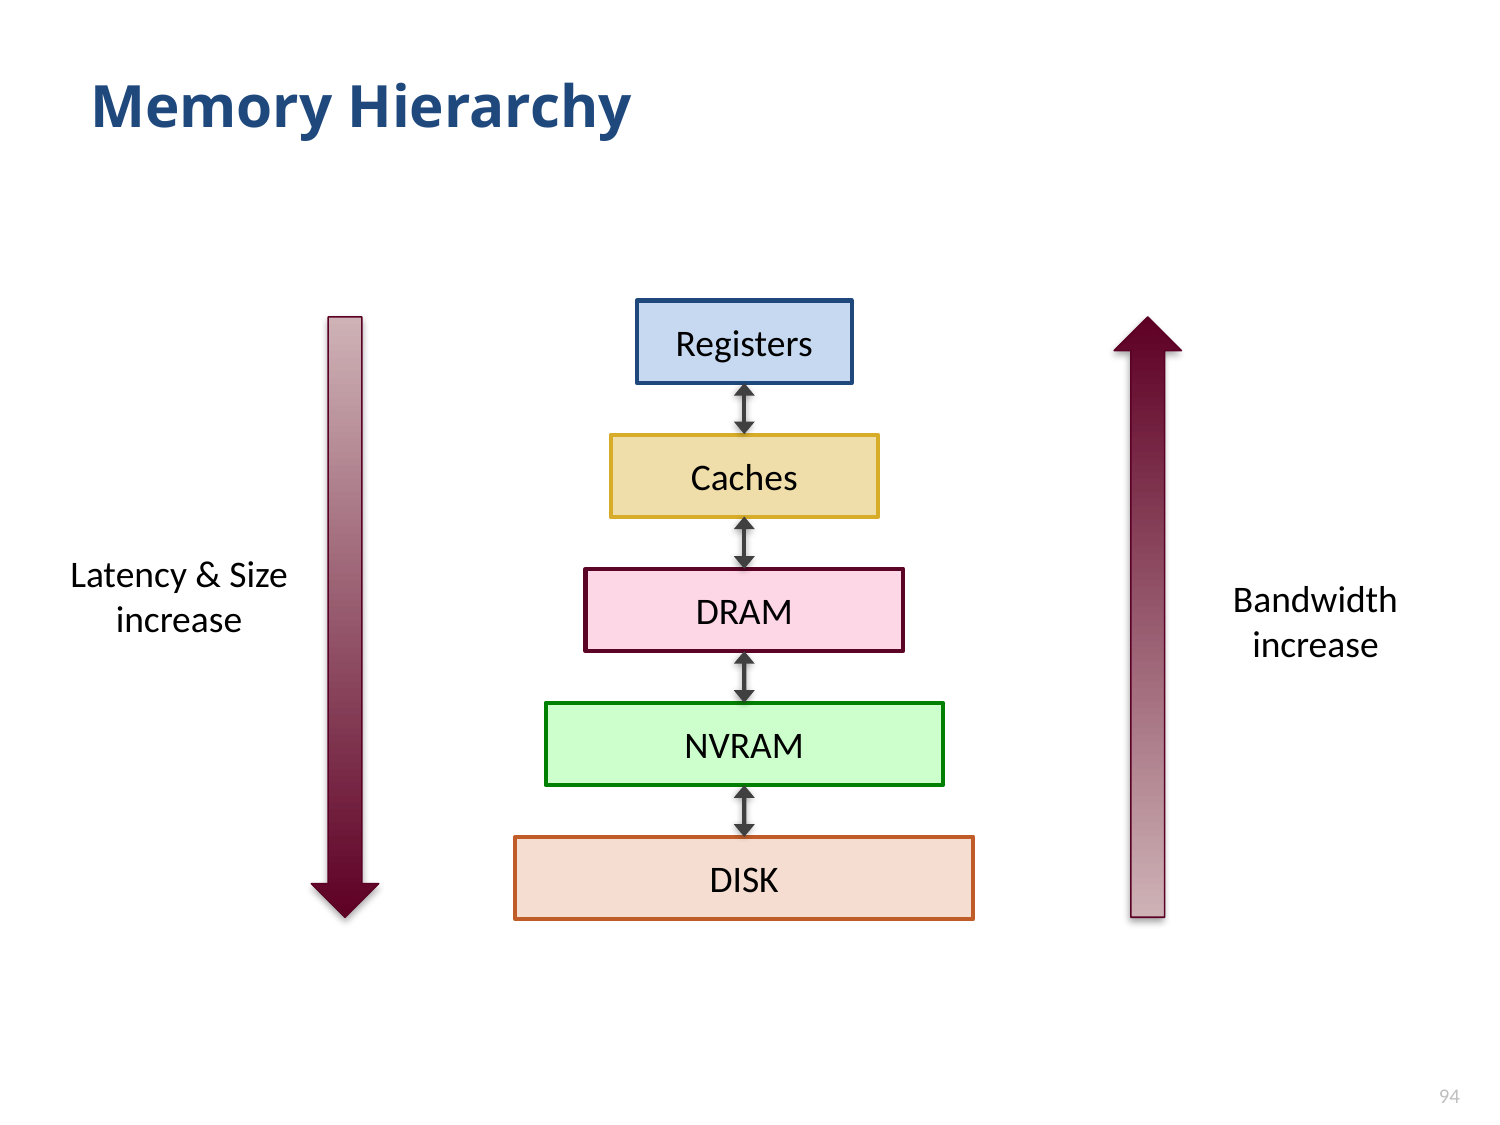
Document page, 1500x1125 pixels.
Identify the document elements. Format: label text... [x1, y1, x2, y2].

text_box DISK [513, 835, 975, 921]
text_box Registers [635, 298, 854, 385]
text_box Latency & Size increase [55, 542, 303, 648]
slide_number 94 [1125, 1065, 1475, 1125]
text_box [1113, 316, 1183, 919]
text_box [310, 316, 380, 918]
text_box Bandwidth increase [1218, 567, 1414, 673]
text_box NVRAM [544, 701, 945, 787]
text_box Caches [609, 433, 880, 519]
text_box DRAM [583, 567, 905, 653]
title Memory Hierarchy [75, 45, 1425, 163]
